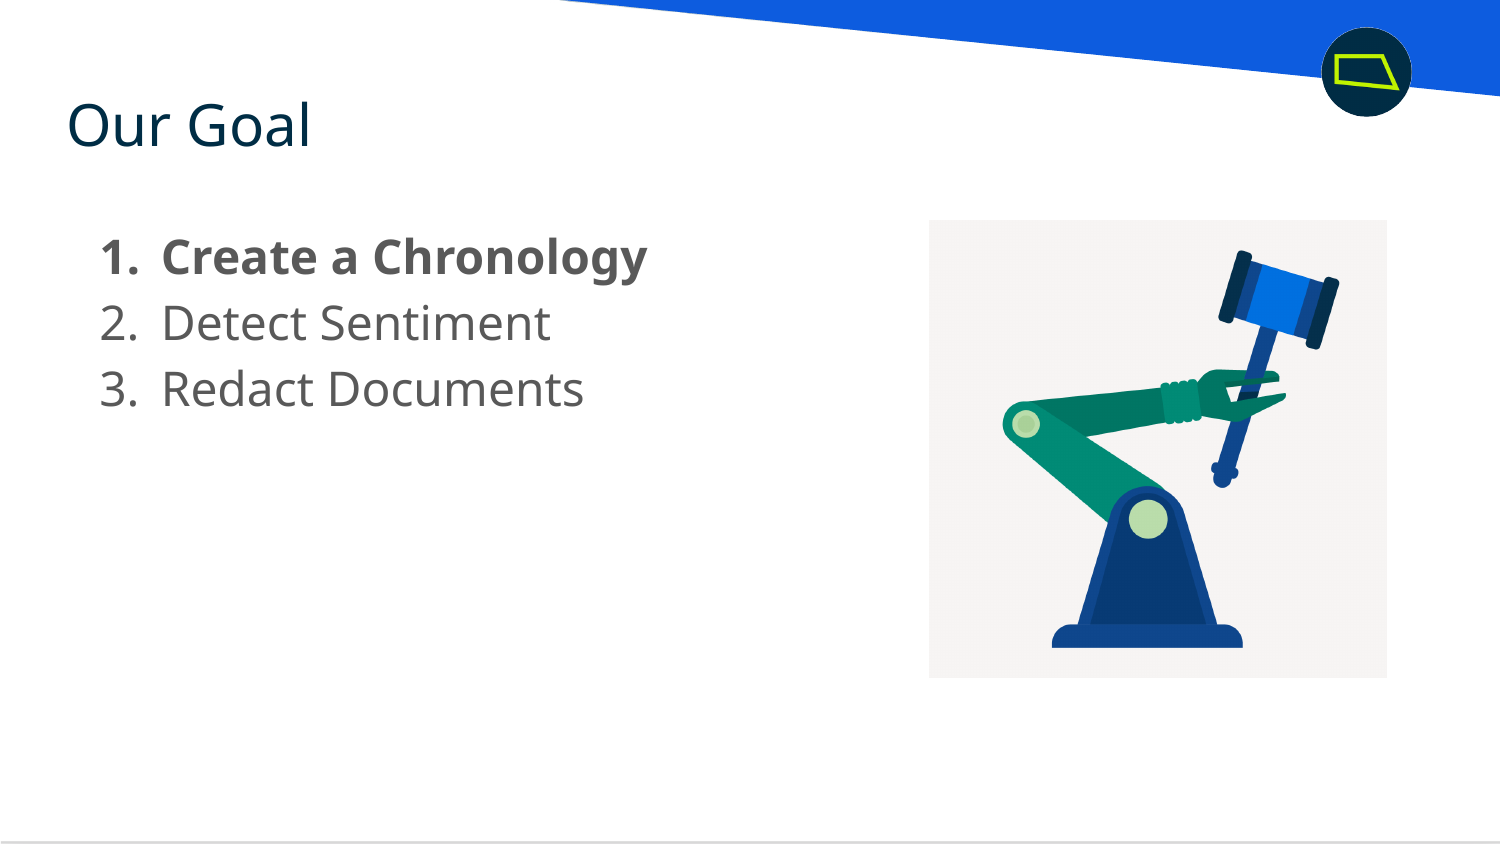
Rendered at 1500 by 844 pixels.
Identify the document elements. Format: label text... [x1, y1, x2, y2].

picture [1321, 73, 1412, 118]
text_box [563, 0, 1500, 97]
picture [1334, 55, 1398, 90]
picture [0, 0, 1500, 844]
text_box Create a Chronology Detect Sentiment Redact Documents [70, 202, 750, 749]
picture [1321, 27, 1412, 70]
text_box Our Goal [51, 72, 1449, 167]
